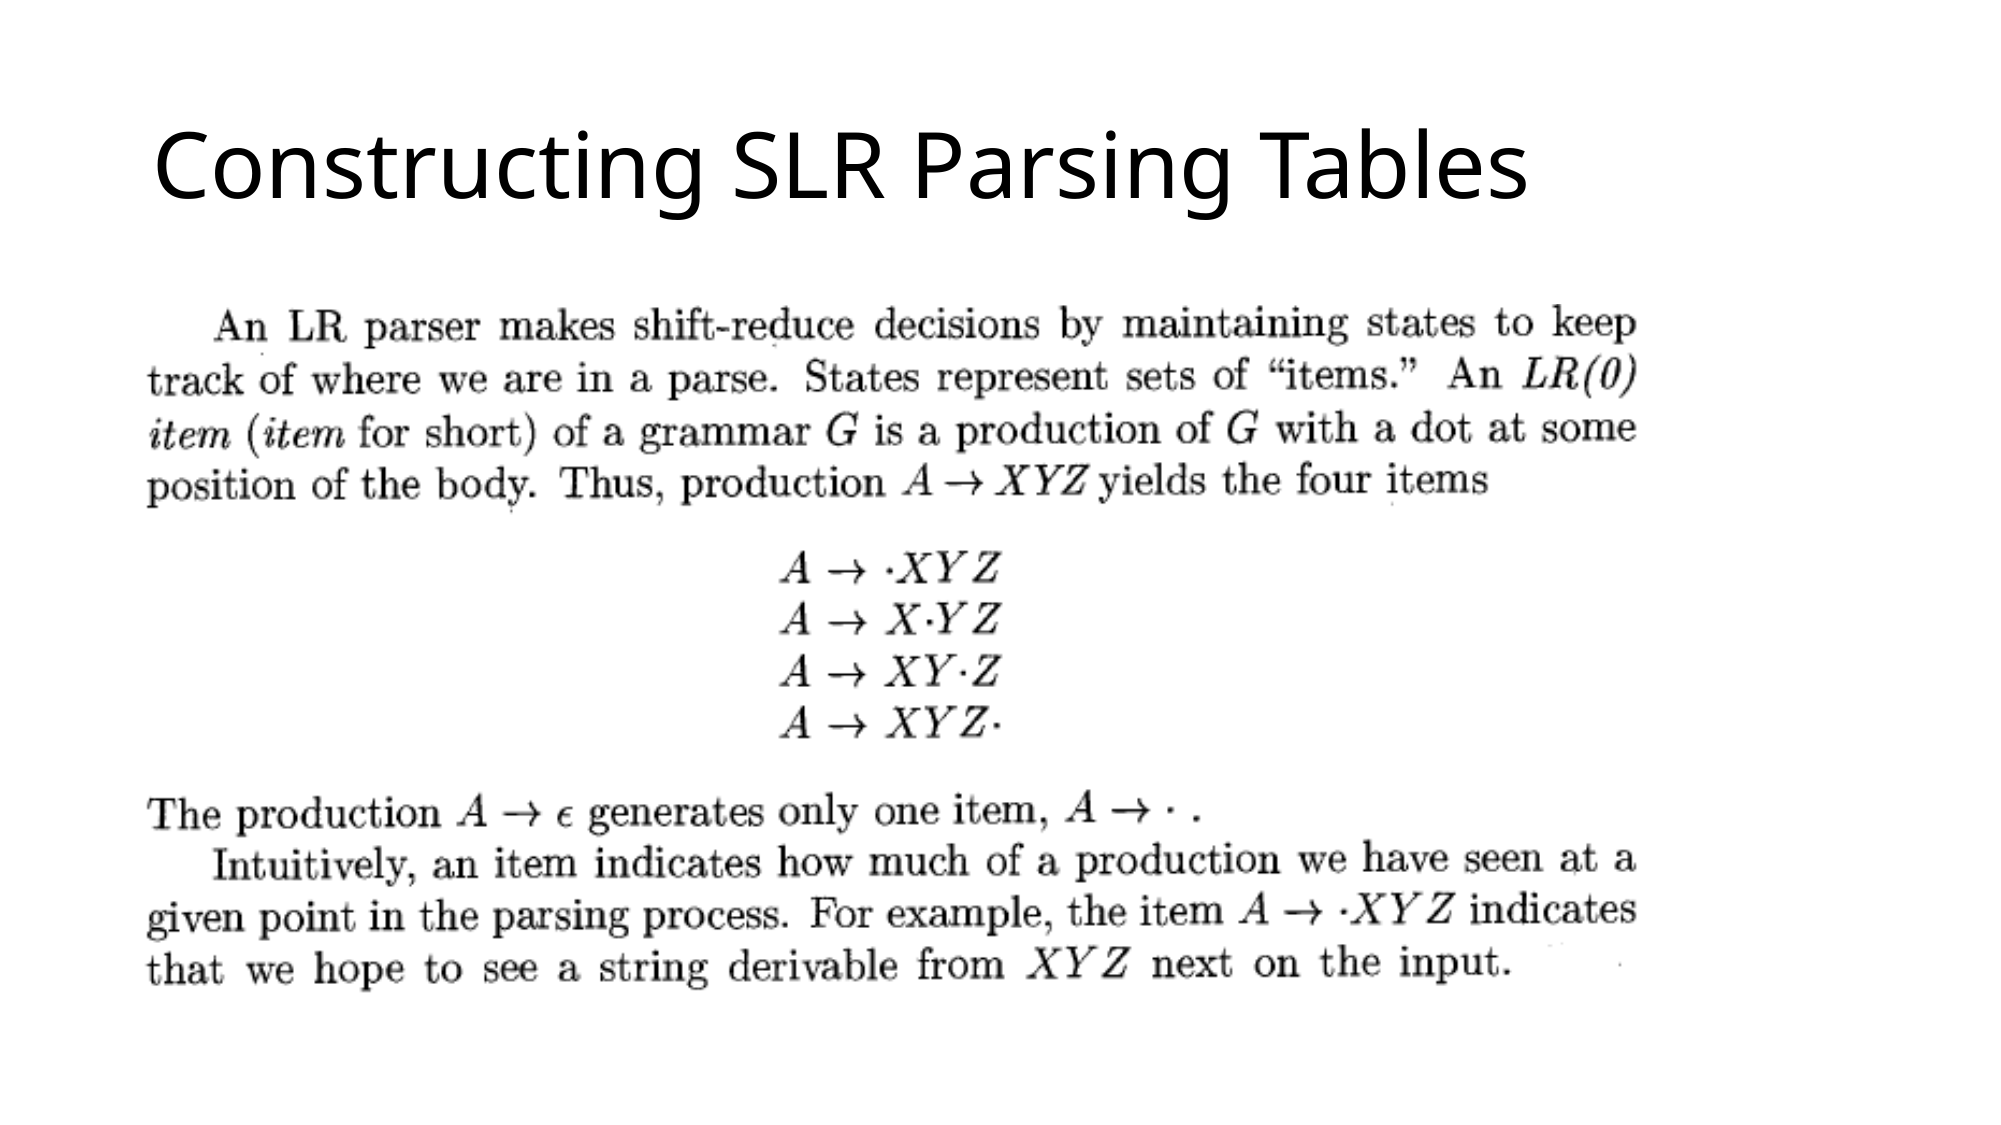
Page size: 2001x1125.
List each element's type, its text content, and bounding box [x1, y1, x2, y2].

title Constructing SLR Parsing Tables [137, 59, 1863, 278]
picture [137, 304, 1671, 1014]
